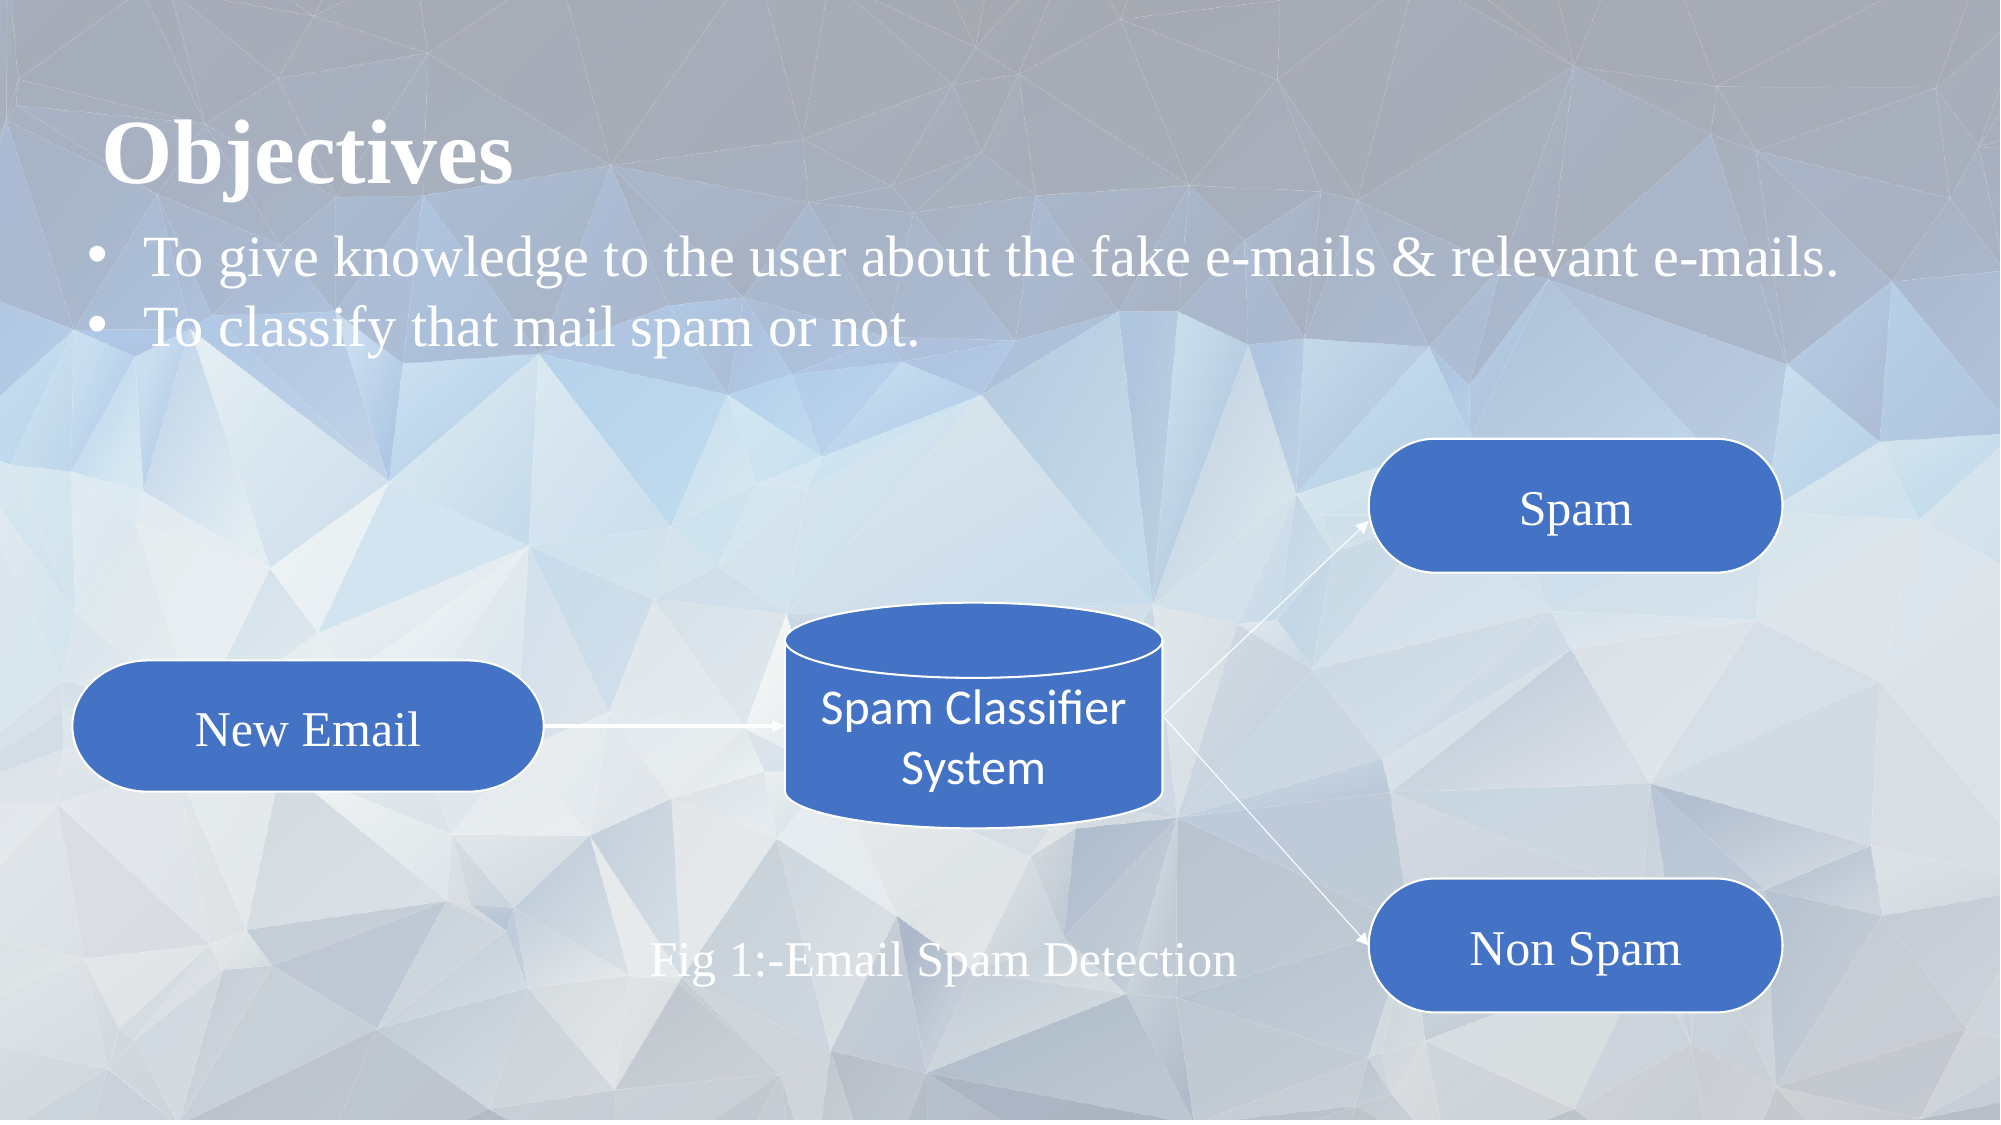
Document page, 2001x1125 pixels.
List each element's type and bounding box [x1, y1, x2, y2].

text_box [1162, 715, 1369, 946]
picture [0, 0, 2000, 1120]
text_box [1162, 521, 1369, 715]
